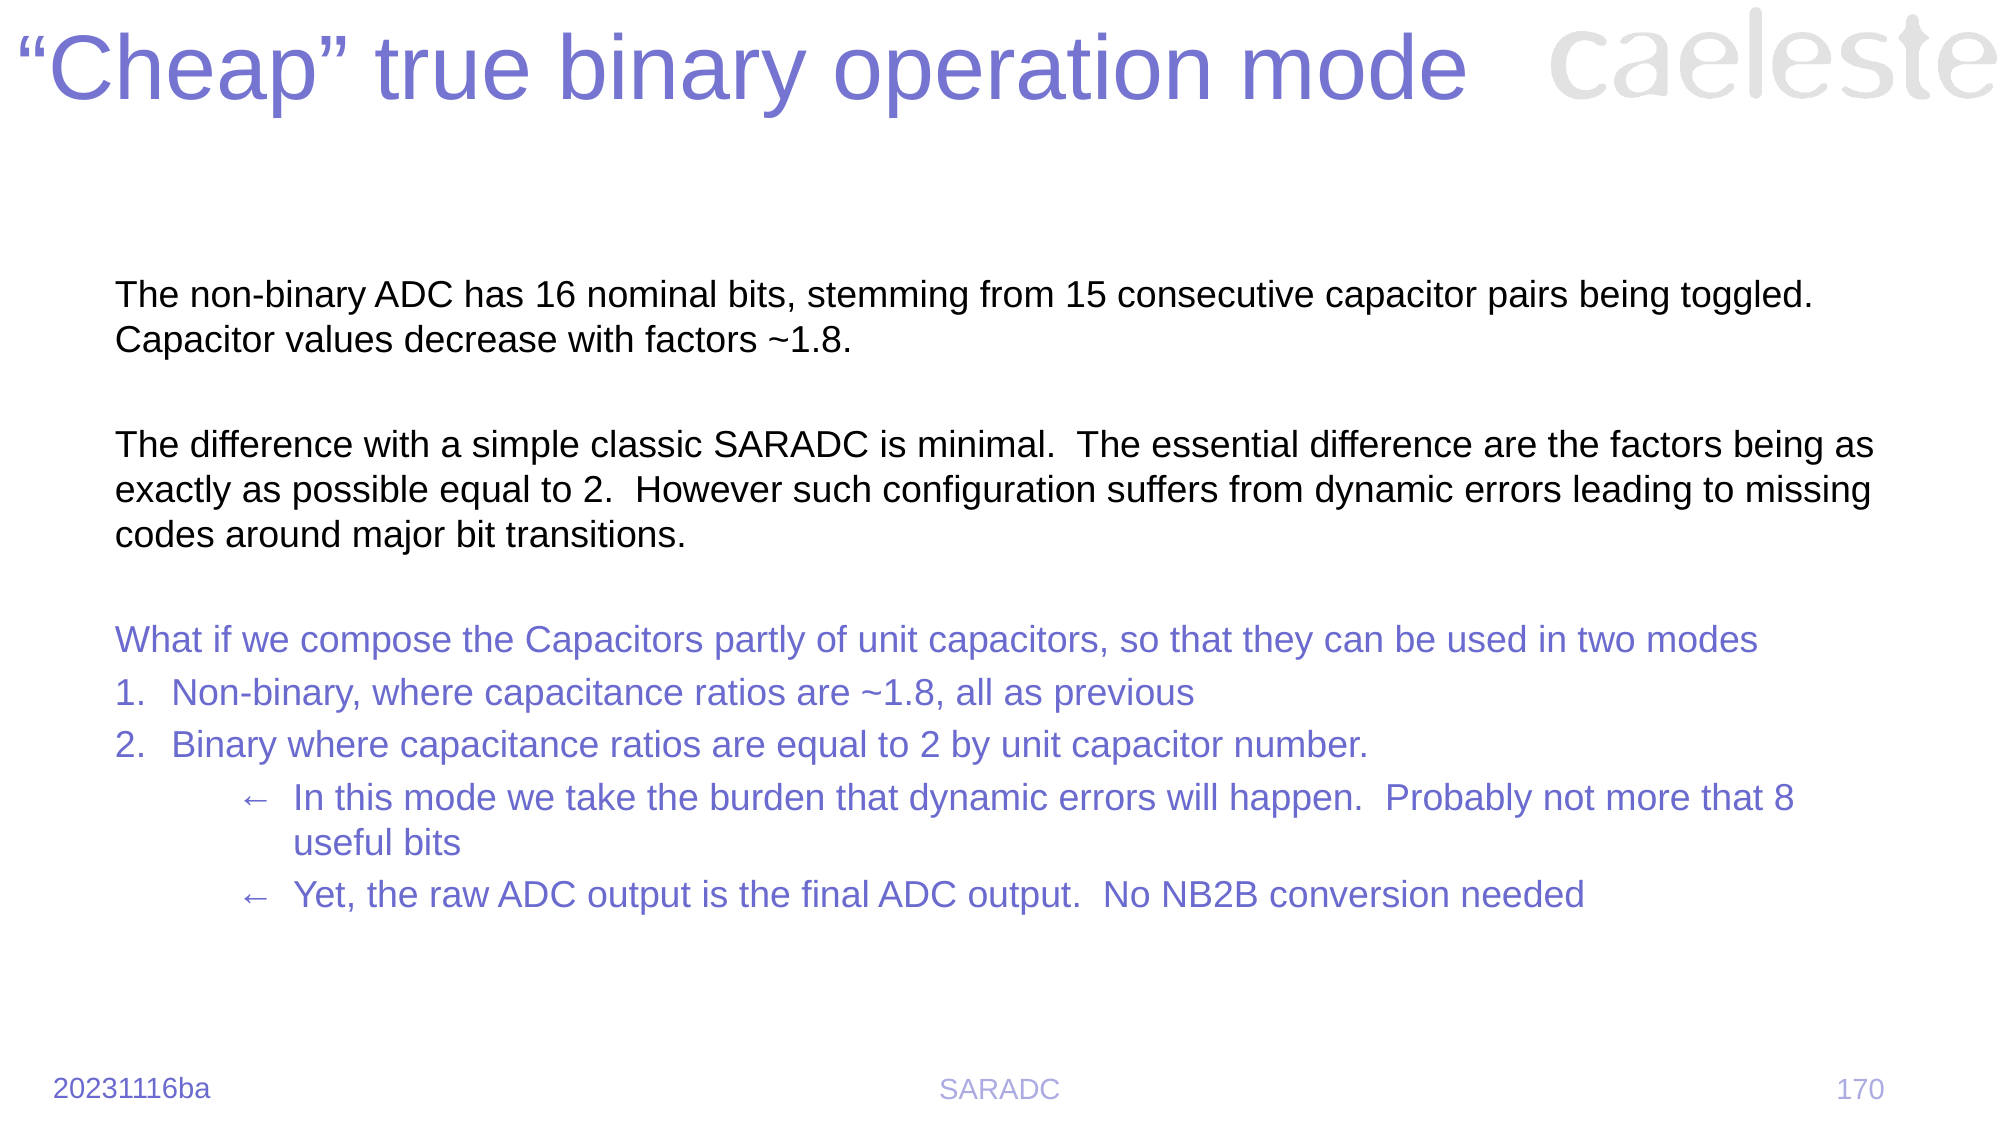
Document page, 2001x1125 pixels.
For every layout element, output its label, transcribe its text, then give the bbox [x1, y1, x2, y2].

list The non-binary ADC has 16 nominal bits, stemming from 15 consecutive capacitor pairs being toggled. Capacitor values decrease with factors ~1.8. The difference with a simple classic SARADC is minimal. The essential difference are the factors being as exactly as possible equal to 2. However such configuration suffers from dynamic errors leading to missing codes around major bit transitions. What if we compose the Capacitors partly of unit capacitors, so that they can be used in two modes Non-binary, where capacitance ratios are ~1.8, all as previous Binary where capacitance ratios are equal to 2 by unit capacitor number. In this mode we take the burden that dynamic errors will happen. Probably not more that 8 useful bits Yet, the raw ADC output is the final ADC output. No NB2B conversion needed [99, 262, 1900, 1025]
title “Cheap” true binary operation mode [2, 0, 1803, 188]
footer SARADC [616, 1062, 1384, 1125]
text_box 20231116ba [38, 1062, 226, 1113]
slide_number 170 [1433, 1062, 1901, 1125]
